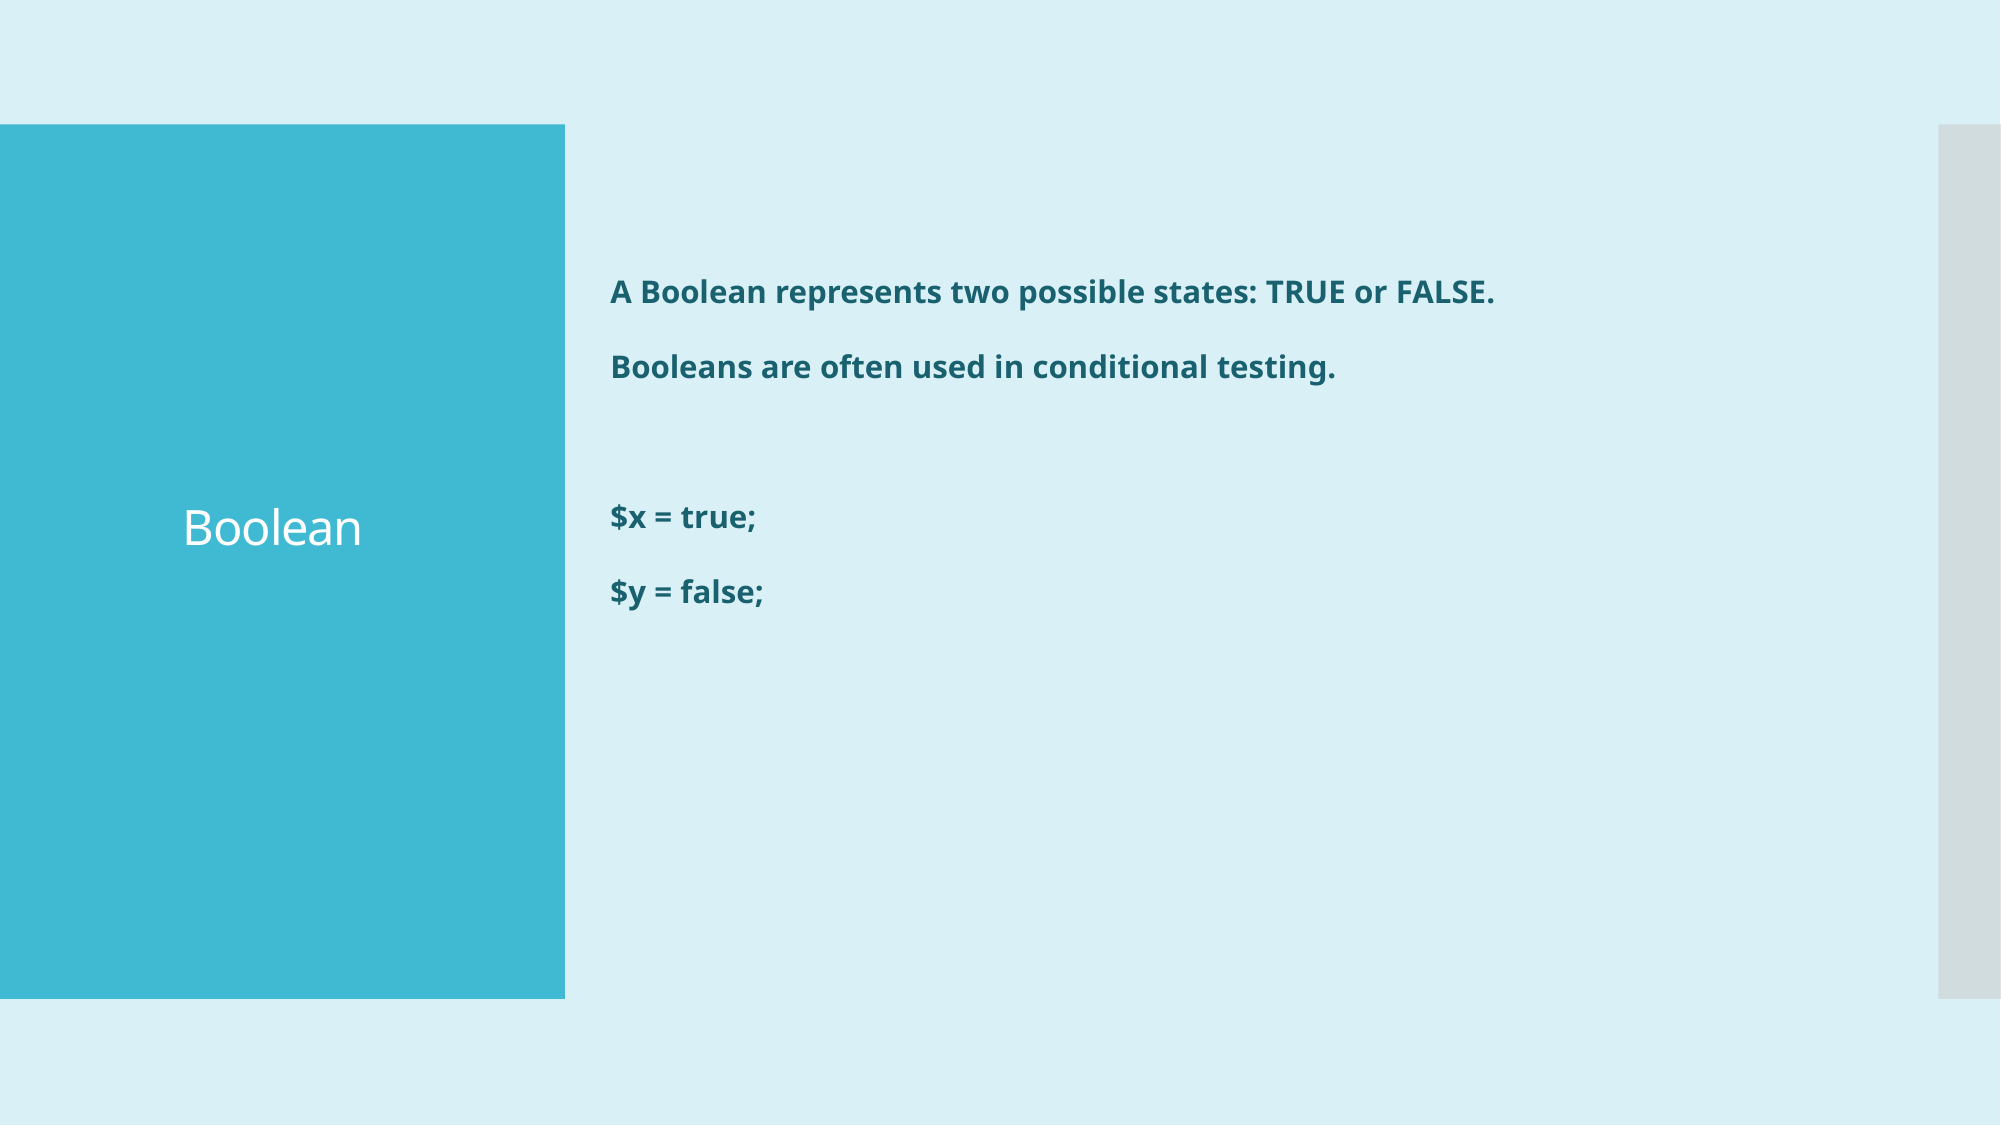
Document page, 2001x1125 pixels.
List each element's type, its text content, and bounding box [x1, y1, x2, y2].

text_box A Boolean represents two possible states: TRUE or FALSE. Booleans are often used in conditional testing. $x = true; $y = false; [595, 227, 1972, 617]
title Boolean [47, 459, 500, 593]
